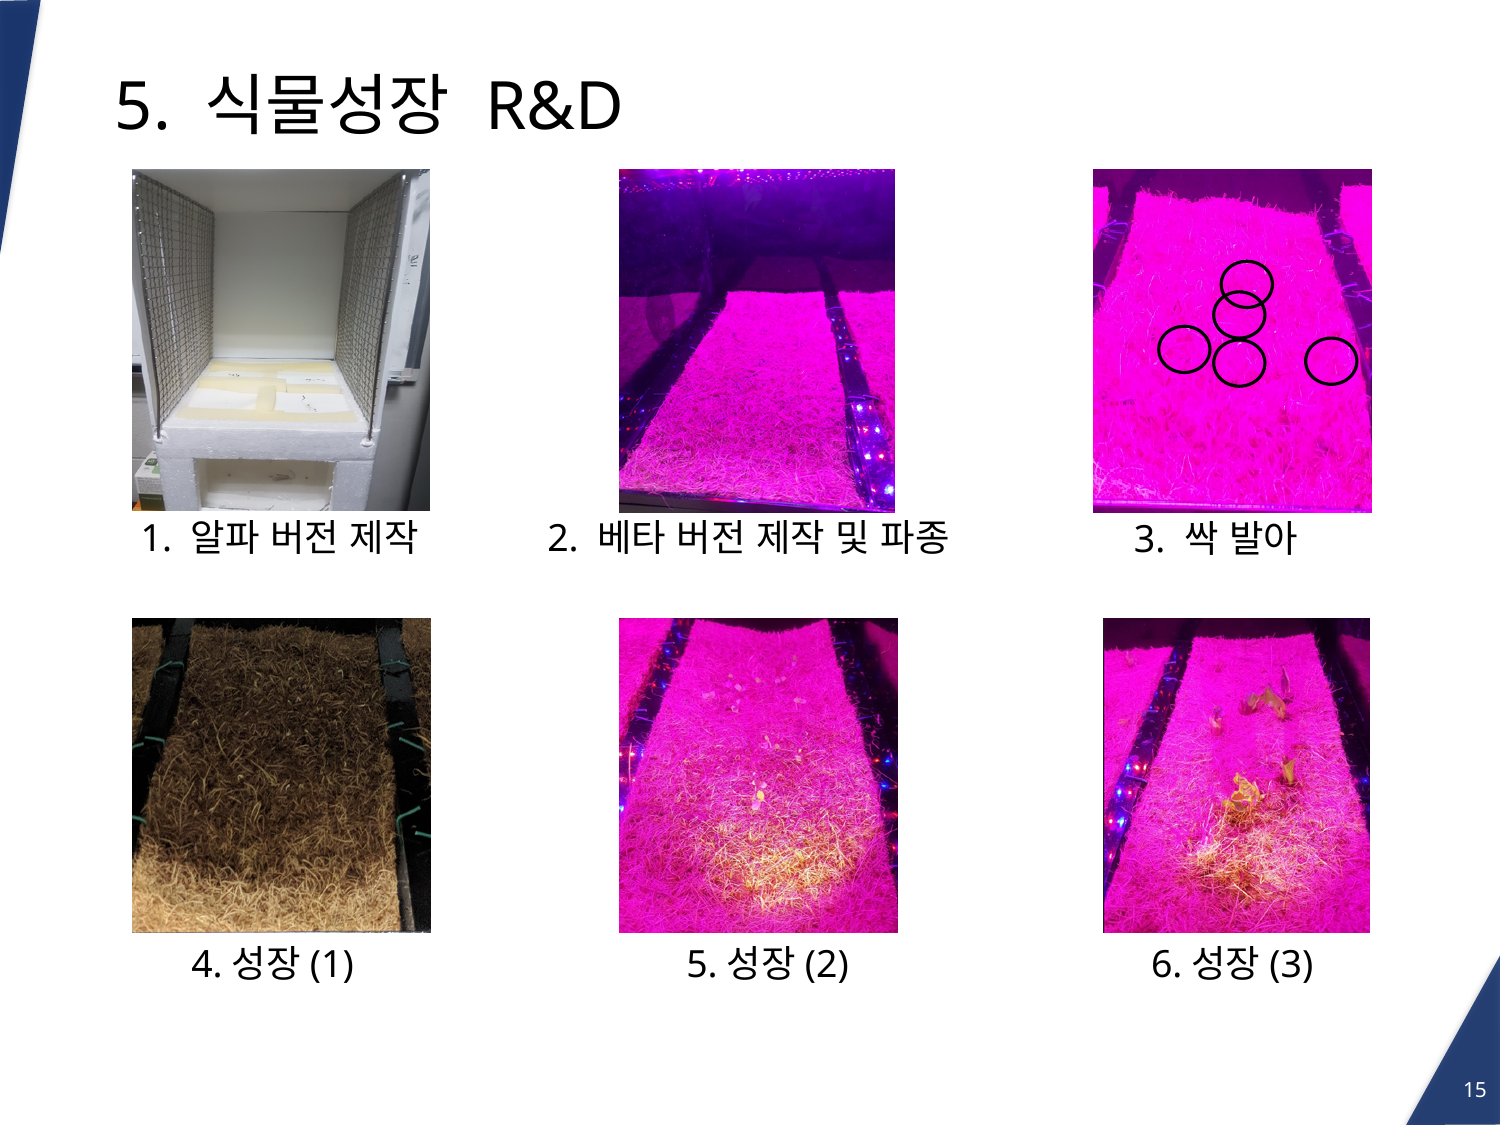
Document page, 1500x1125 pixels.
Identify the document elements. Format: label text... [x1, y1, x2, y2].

text_box 6.성장(3) [1136, 932, 1394, 993]
picture [1093, 169, 1373, 514]
text_box 4.성장(1) [176, 938, 434, 993]
text_box 3. 싹 발아 [1119, 524, 1360, 568]
picture [1103, 618, 1370, 933]
title 5. 식물성장 R&D [99, 54, 1479, 164]
picture [131, 618, 432, 933]
text_box 2. 베타 버전 제작 및 파종 [532, 506, 997, 566]
picture [131, 169, 430, 512]
picture [619, 618, 899, 933]
text_box 5.성장(2) [671, 932, 929, 993]
picture [619, 169, 896, 514]
text_box 1. 알파 버전 제작 [125, 506, 485, 567]
slide_number 15 [1417, 1061, 1500, 1122]
